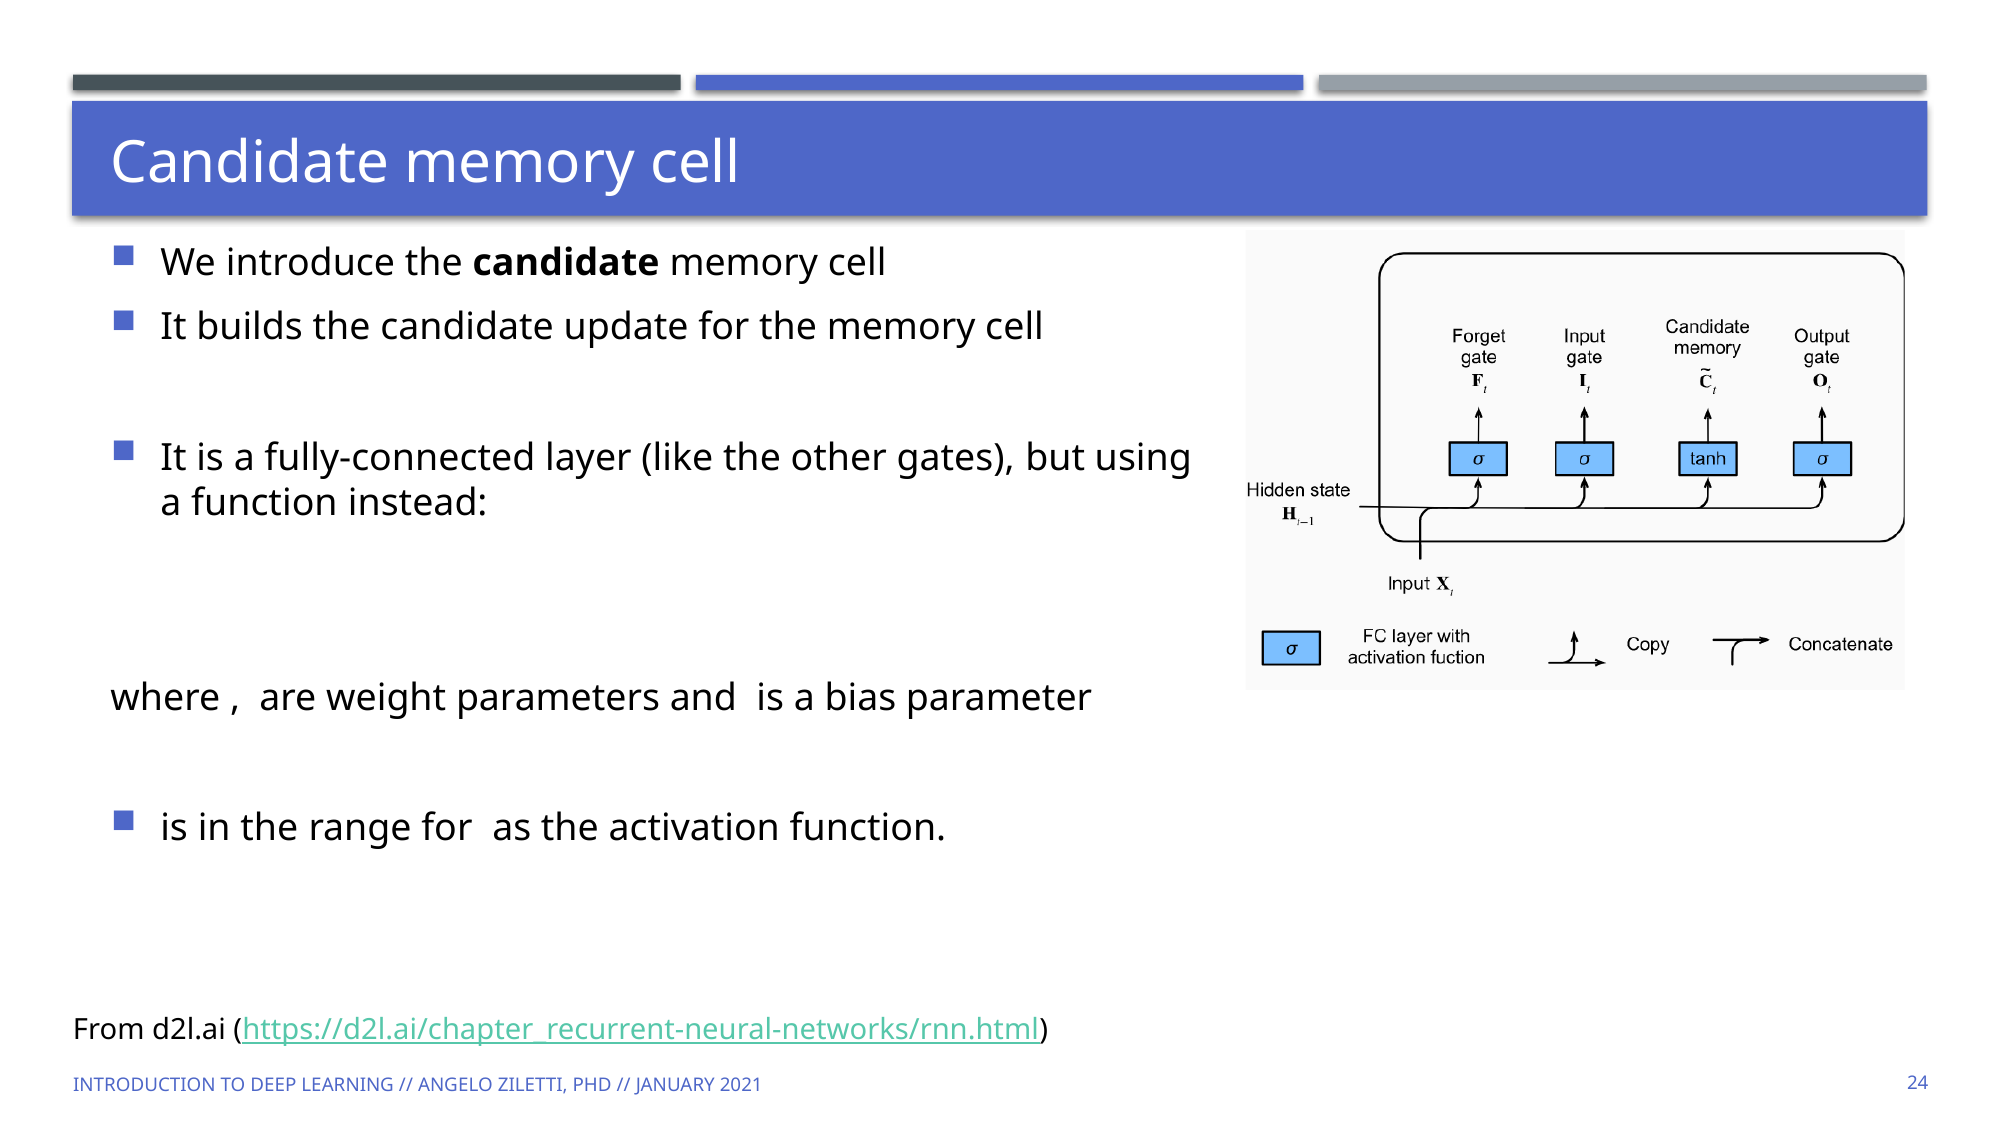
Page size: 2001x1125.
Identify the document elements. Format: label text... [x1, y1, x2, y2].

title Candidate memory cell [95, 115, 1905, 203]
picture [1244, 229, 1906, 691]
footer Introduction to Deep Learning // Angelo Ziletti, PhD // January 2021 [58, 1058, 1177, 1114]
slide_number 24 [1770, 1053, 1944, 1114]
text_box From d2l.ai (https://d2l.ai/chapter_recurrent-neural-networks/rnn.html) [58, 1003, 1868, 1058]
